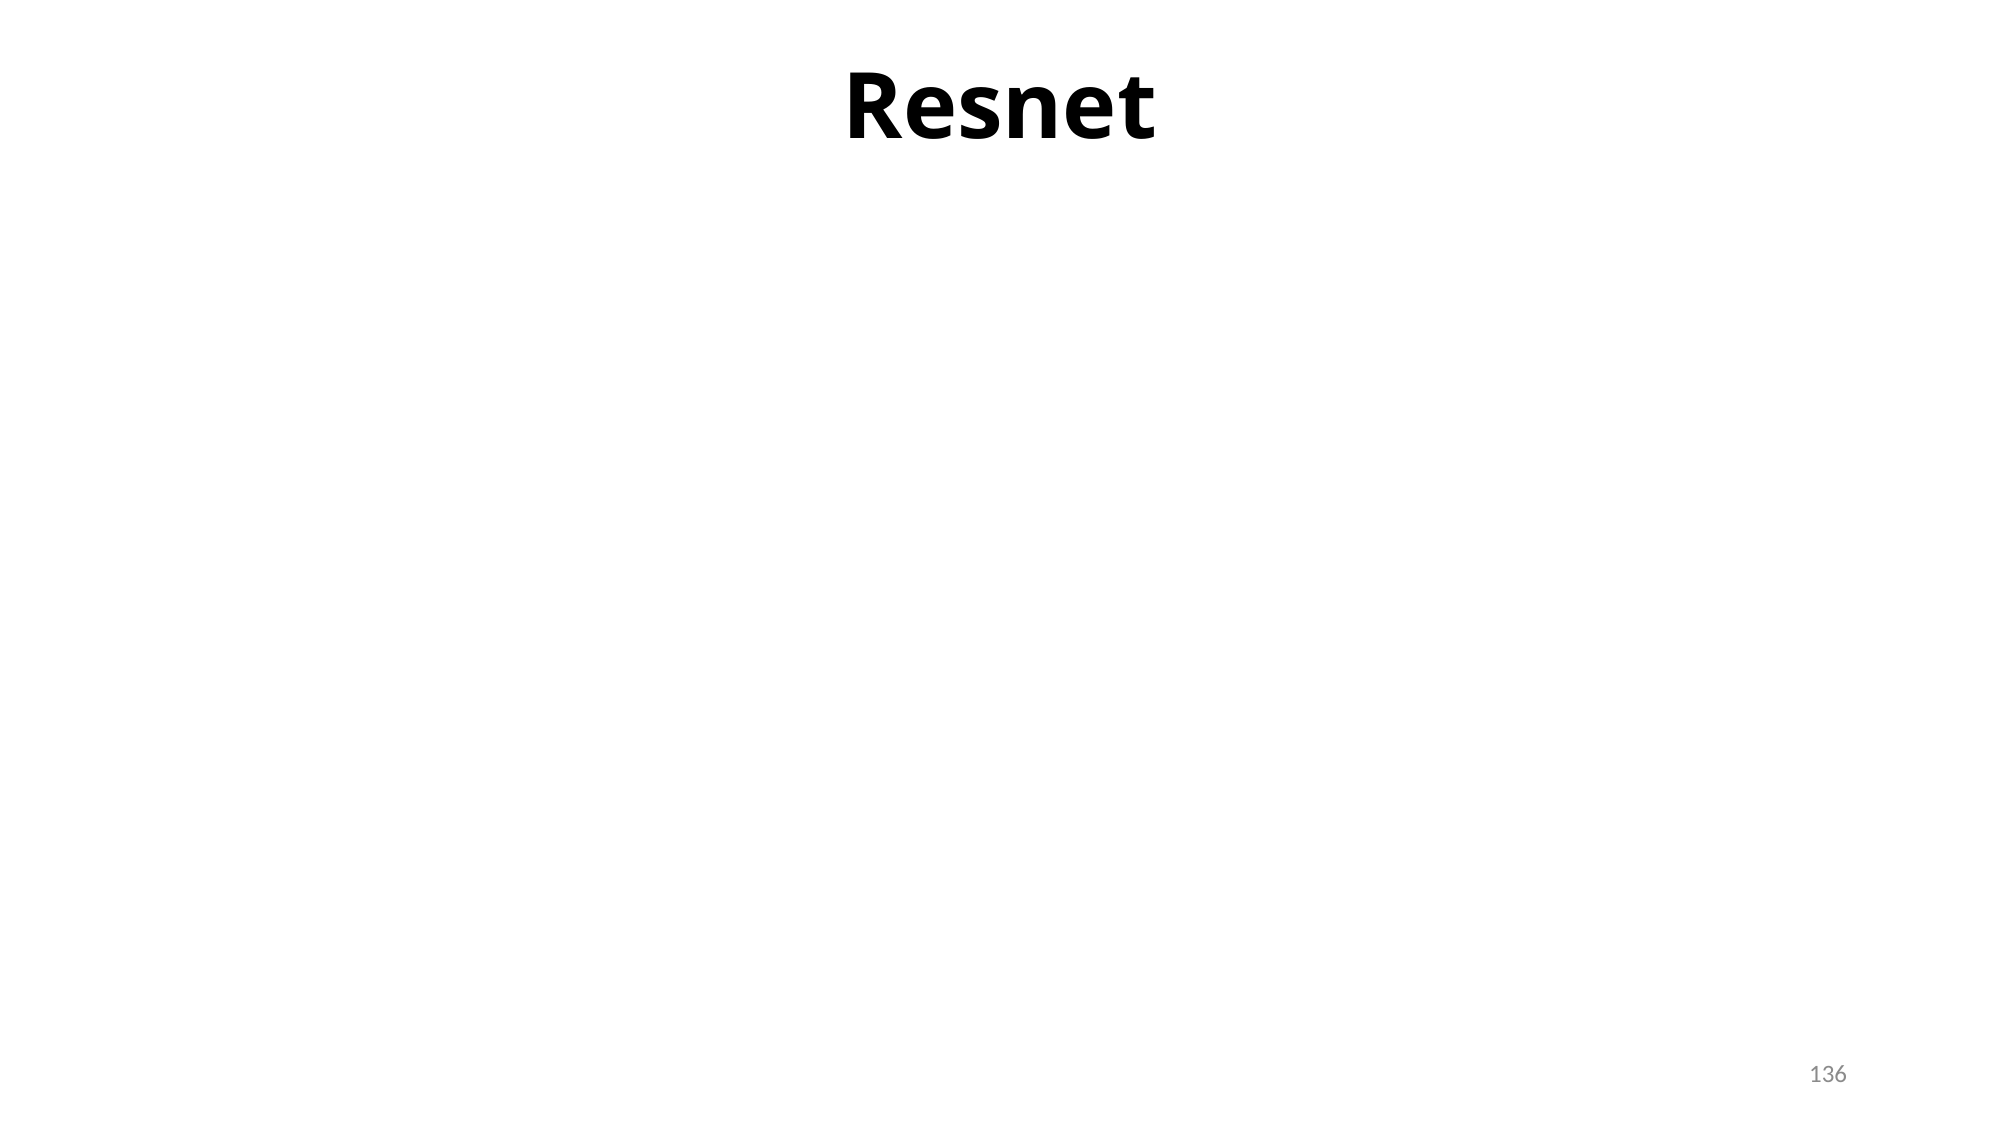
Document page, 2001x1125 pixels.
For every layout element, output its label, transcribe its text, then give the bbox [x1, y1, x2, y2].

title Resnet [137, 0, 1863, 218]
slide_number 136 [1412, 1042, 1863, 1103]
